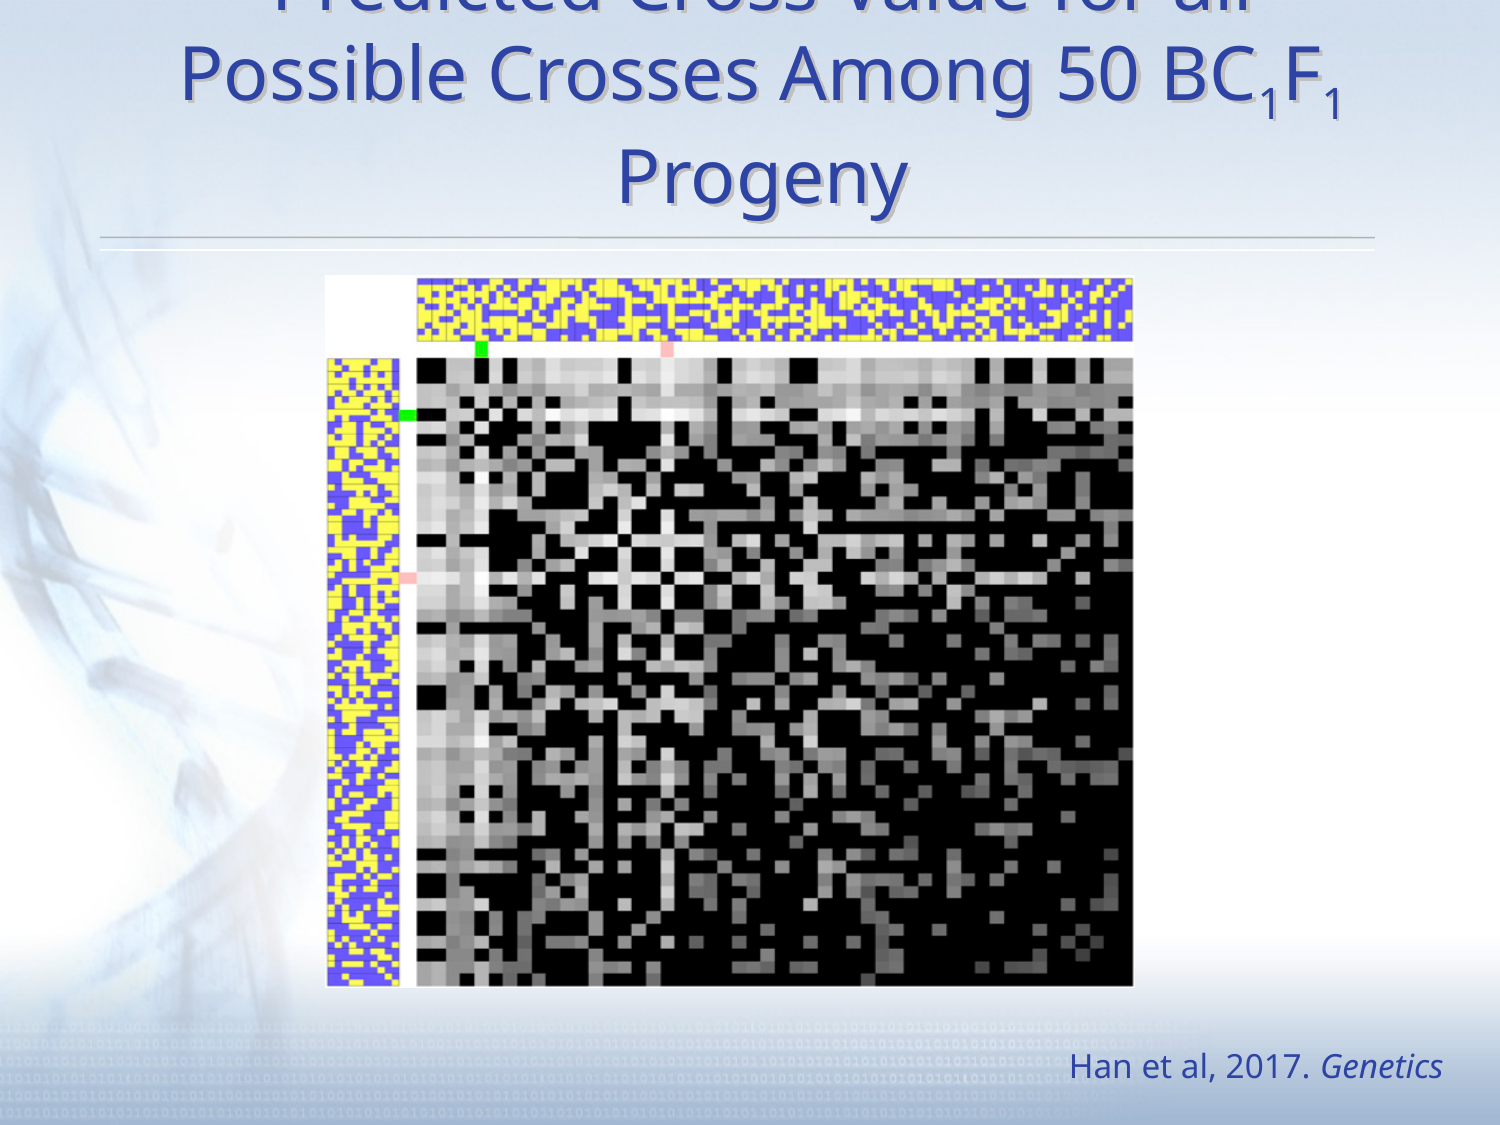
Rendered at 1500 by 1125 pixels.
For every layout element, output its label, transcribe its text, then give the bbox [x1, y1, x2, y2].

text_box Han et al, 2017. Genetics [1012, 1037, 1500, 1093]
picture [0, 0, 1500, 1125]
title Predicted Cross Value for all Possible Crosses Among 50 BC1F1 Progeny [124, 38, 1401, 226]
